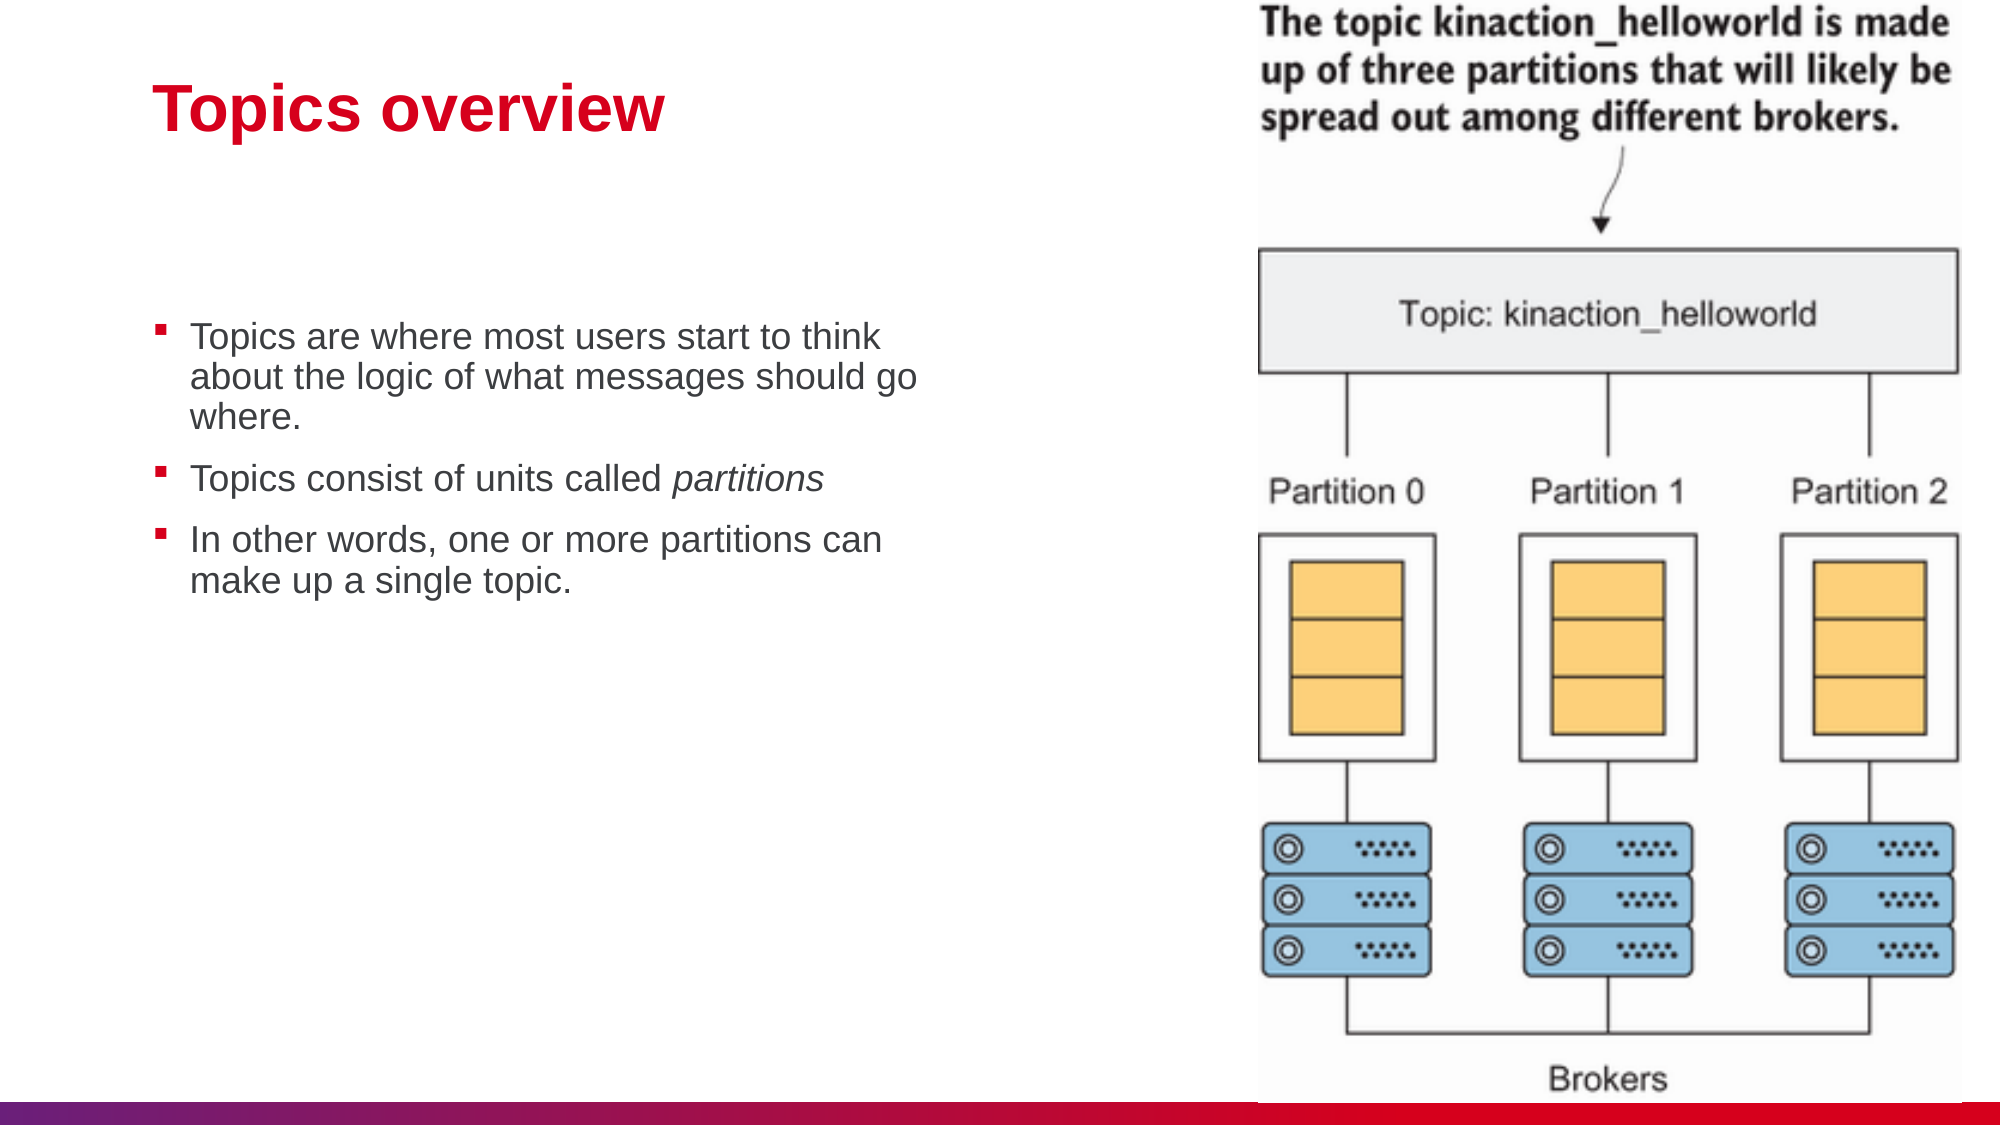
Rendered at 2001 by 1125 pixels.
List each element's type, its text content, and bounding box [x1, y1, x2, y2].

list Topics are where most users start to think about the logic of what messages should go where. Topics consist of units called partitions In other words, one or more partitions can make up a single topic. [137, 309, 974, 1013]
title Topics overview [137, 66, 974, 155]
picture [1258, 0, 1962, 1103]
